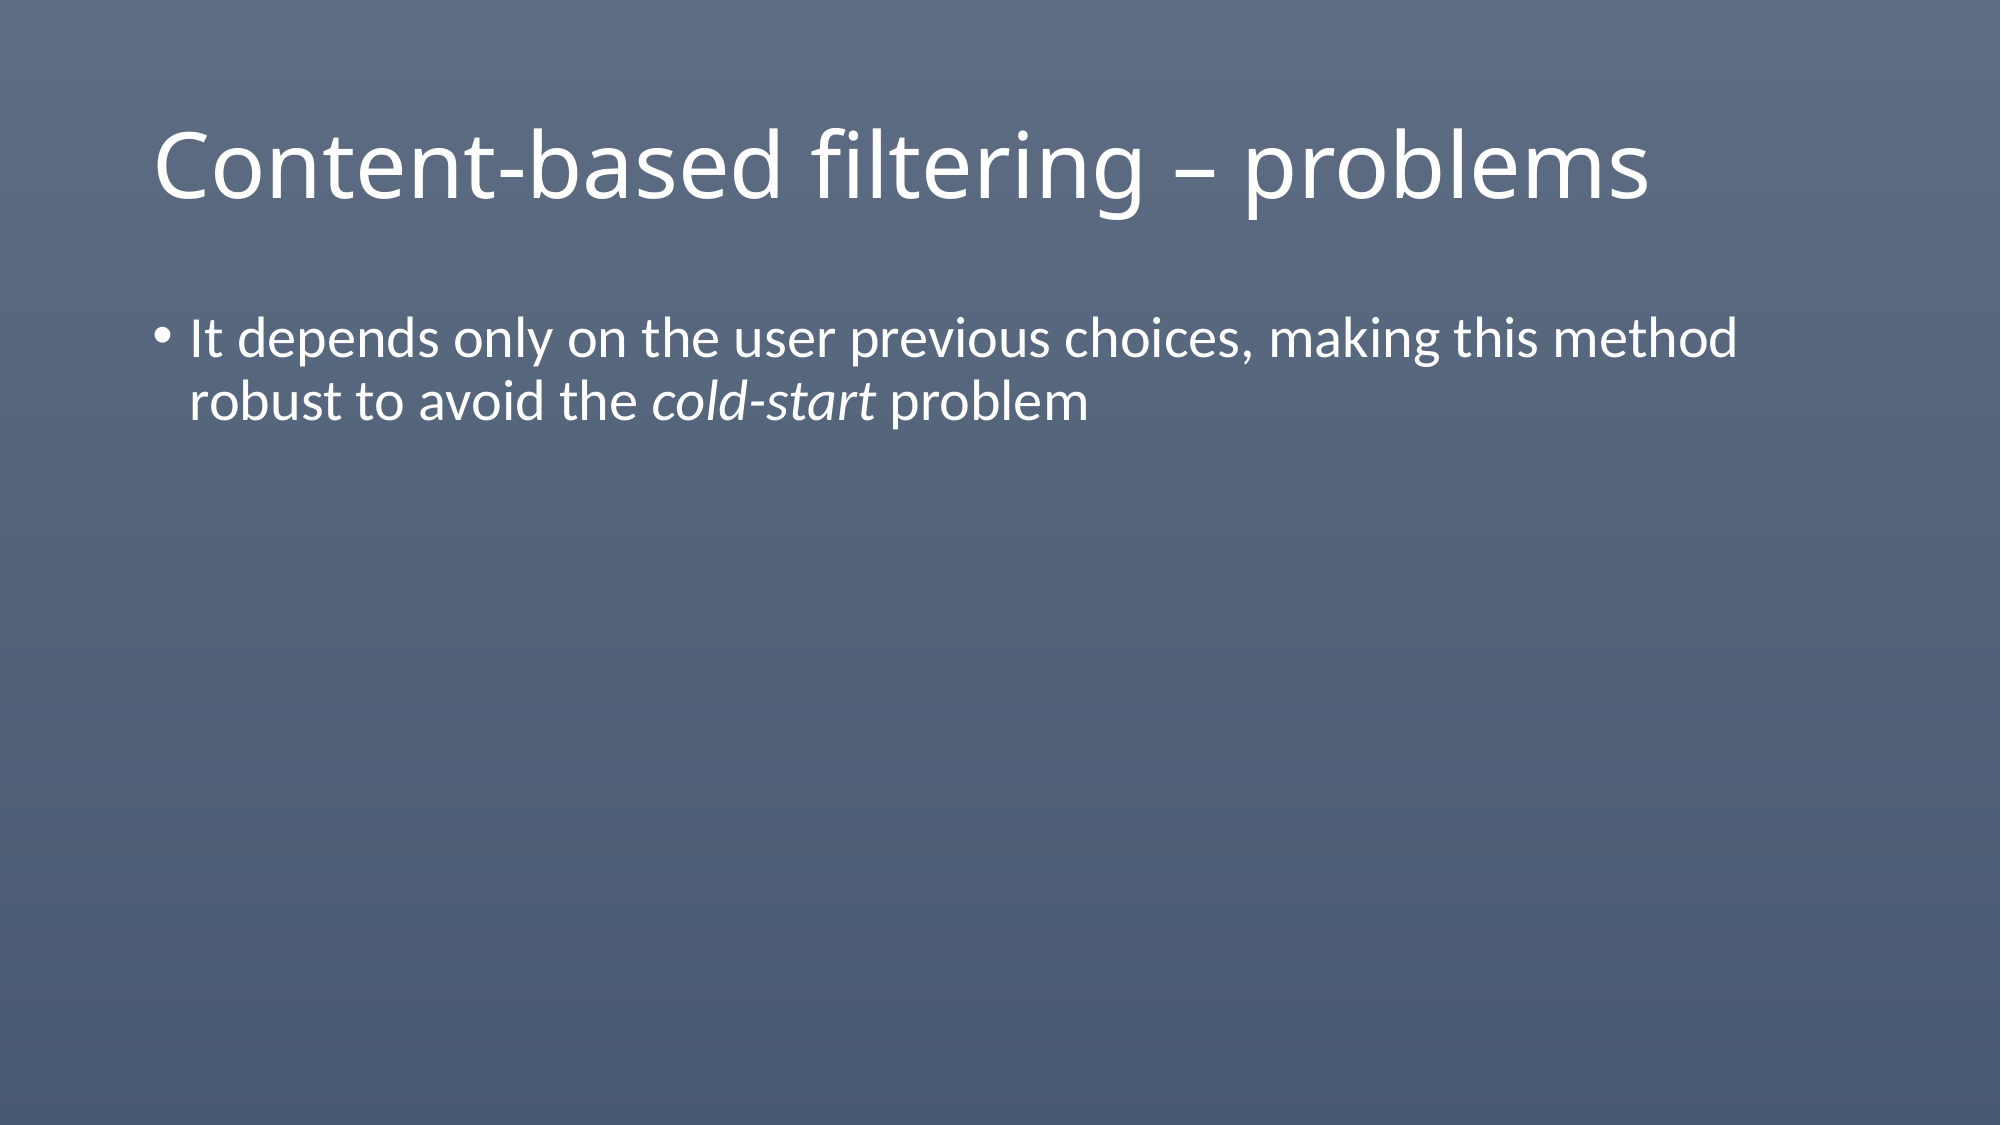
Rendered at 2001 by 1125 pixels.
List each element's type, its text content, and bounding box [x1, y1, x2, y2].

title Content-based filtering – problems [137, 59, 1863, 278]
list It depends only on the user previous choices, making this method robust to avoid the cold-start problem [137, 299, 1863, 1014]
